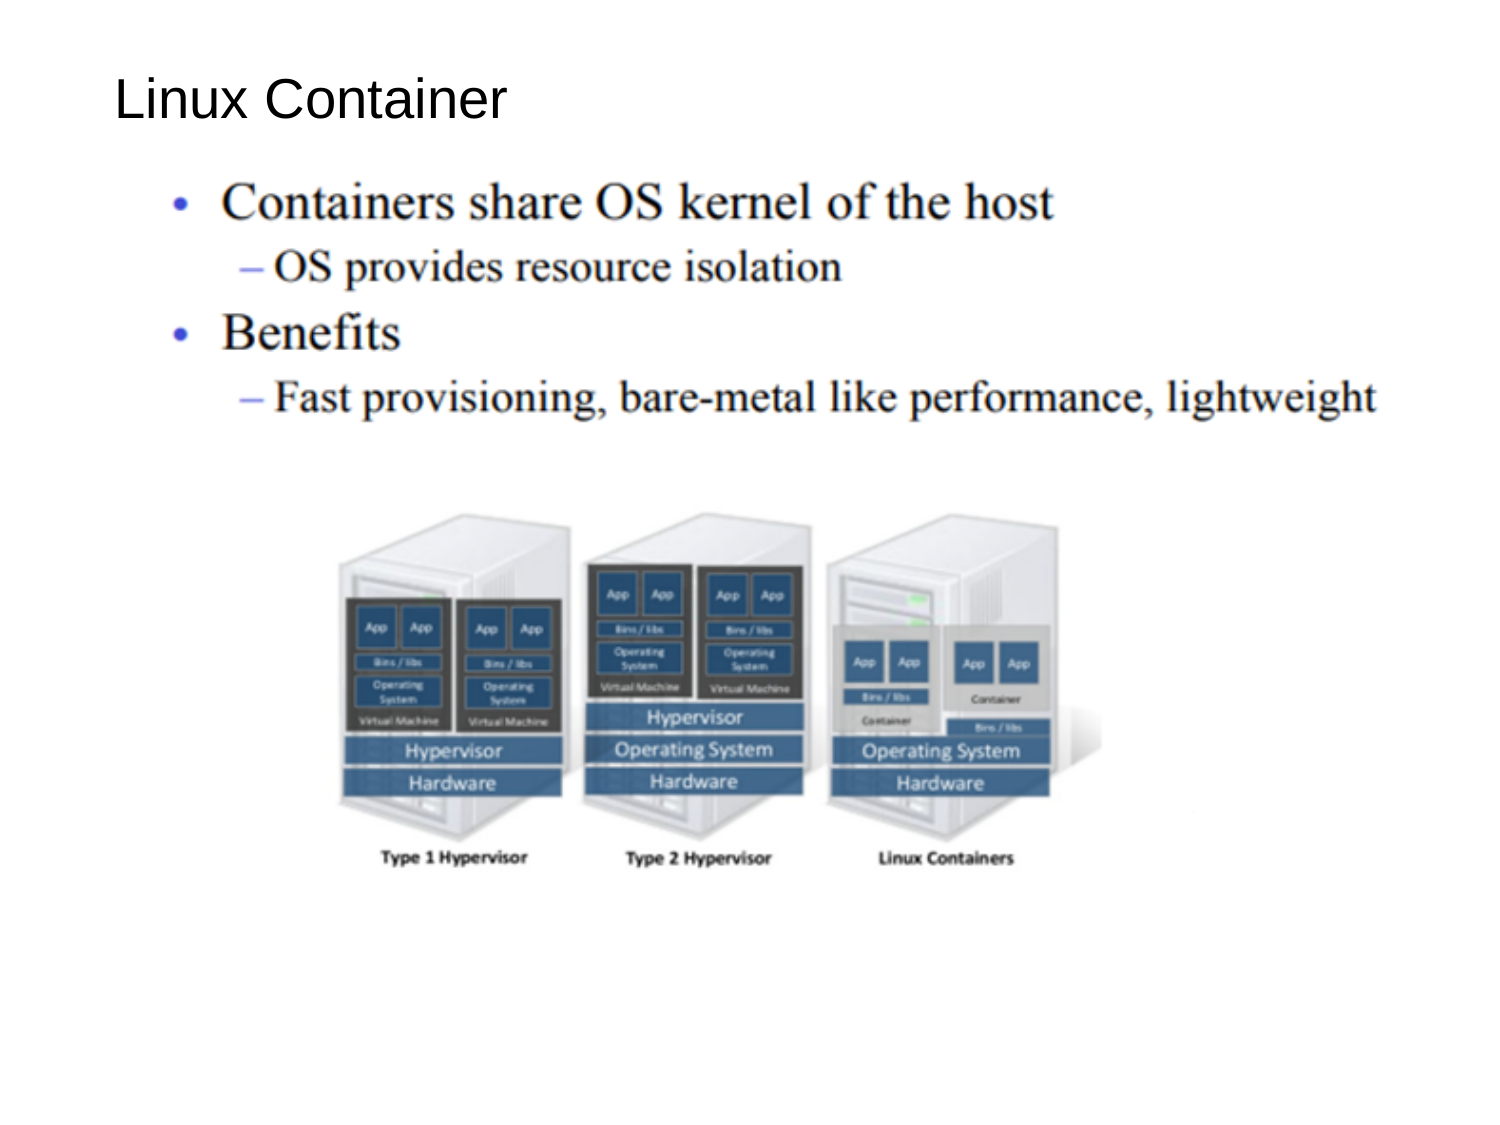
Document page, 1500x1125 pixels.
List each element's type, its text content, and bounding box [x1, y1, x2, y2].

text_box Linux Container [114, 30, 1427, 162]
picture [158, 173, 1431, 925]
